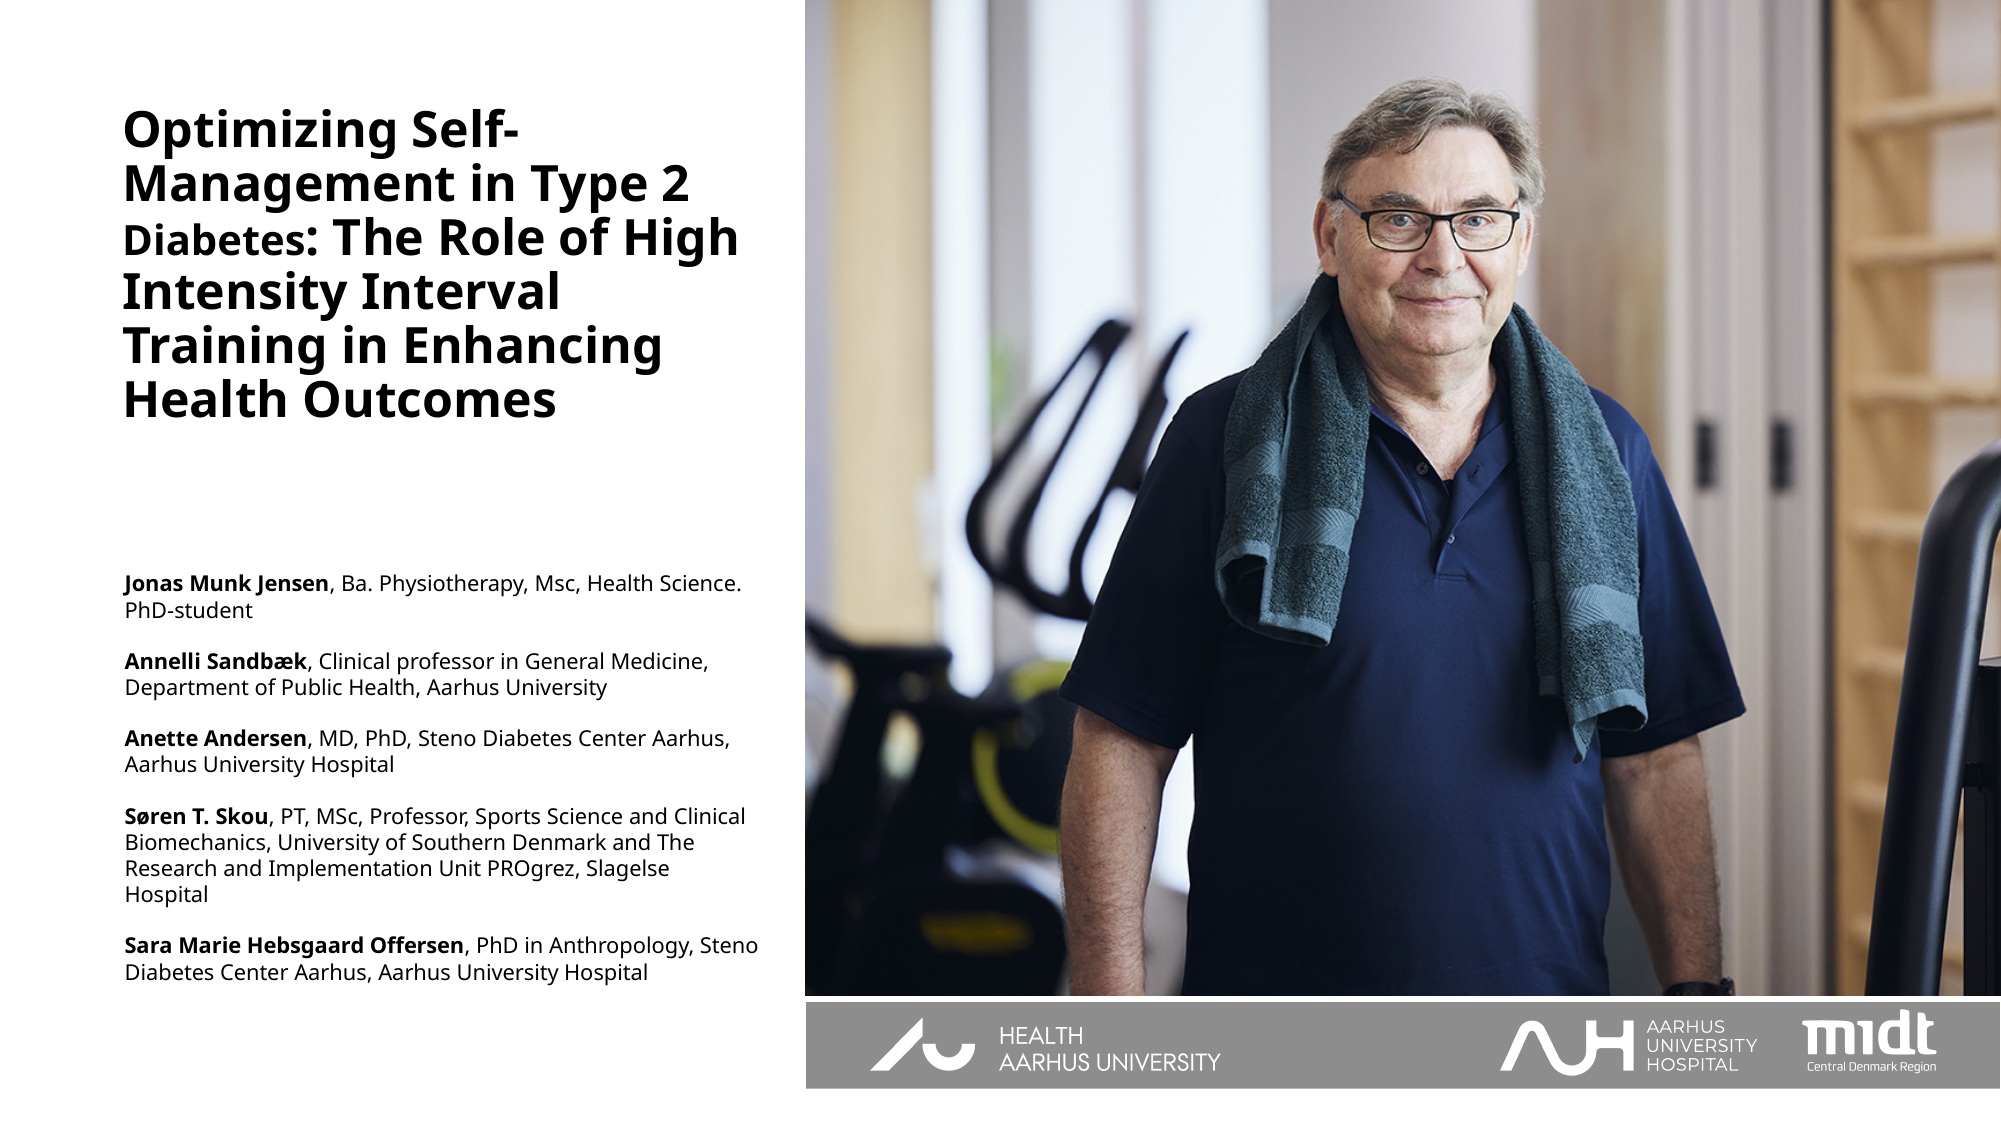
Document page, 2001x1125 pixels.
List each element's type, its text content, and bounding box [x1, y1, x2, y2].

title Optimizing Self-Management in Type 2 Diabetes: The Role of High Intensity Interval Training in Enhancing Health Outcomes [107, 78, 776, 436]
list Jonas Munk Jensen, Ba. Physiotherapy, Msc, Health Science. PhD-student Annelli Sandbæk, Clinical professor in General Medicine, Department of Public Health, Aarhus University Anette Andersen, MD, PhD, Steno Diabetes Center Aarhus, Aarhus University Hospital Søren T. Skou, PT, MSc, Professor, Sports Science and Clinical Biomechanics, University of Southern Denmark and The Research and Implementation Unit PROgrez, Slagelse Hospital Sara Marie Hebsgaard Offersen, PhD in Anthropology, Steno Diabetes Center Aarhus, Aarhus University Hospital [109, 562, 776, 1061]
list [805, 0, 2000, 996]
picture [806, 1002, 2000, 1089]
